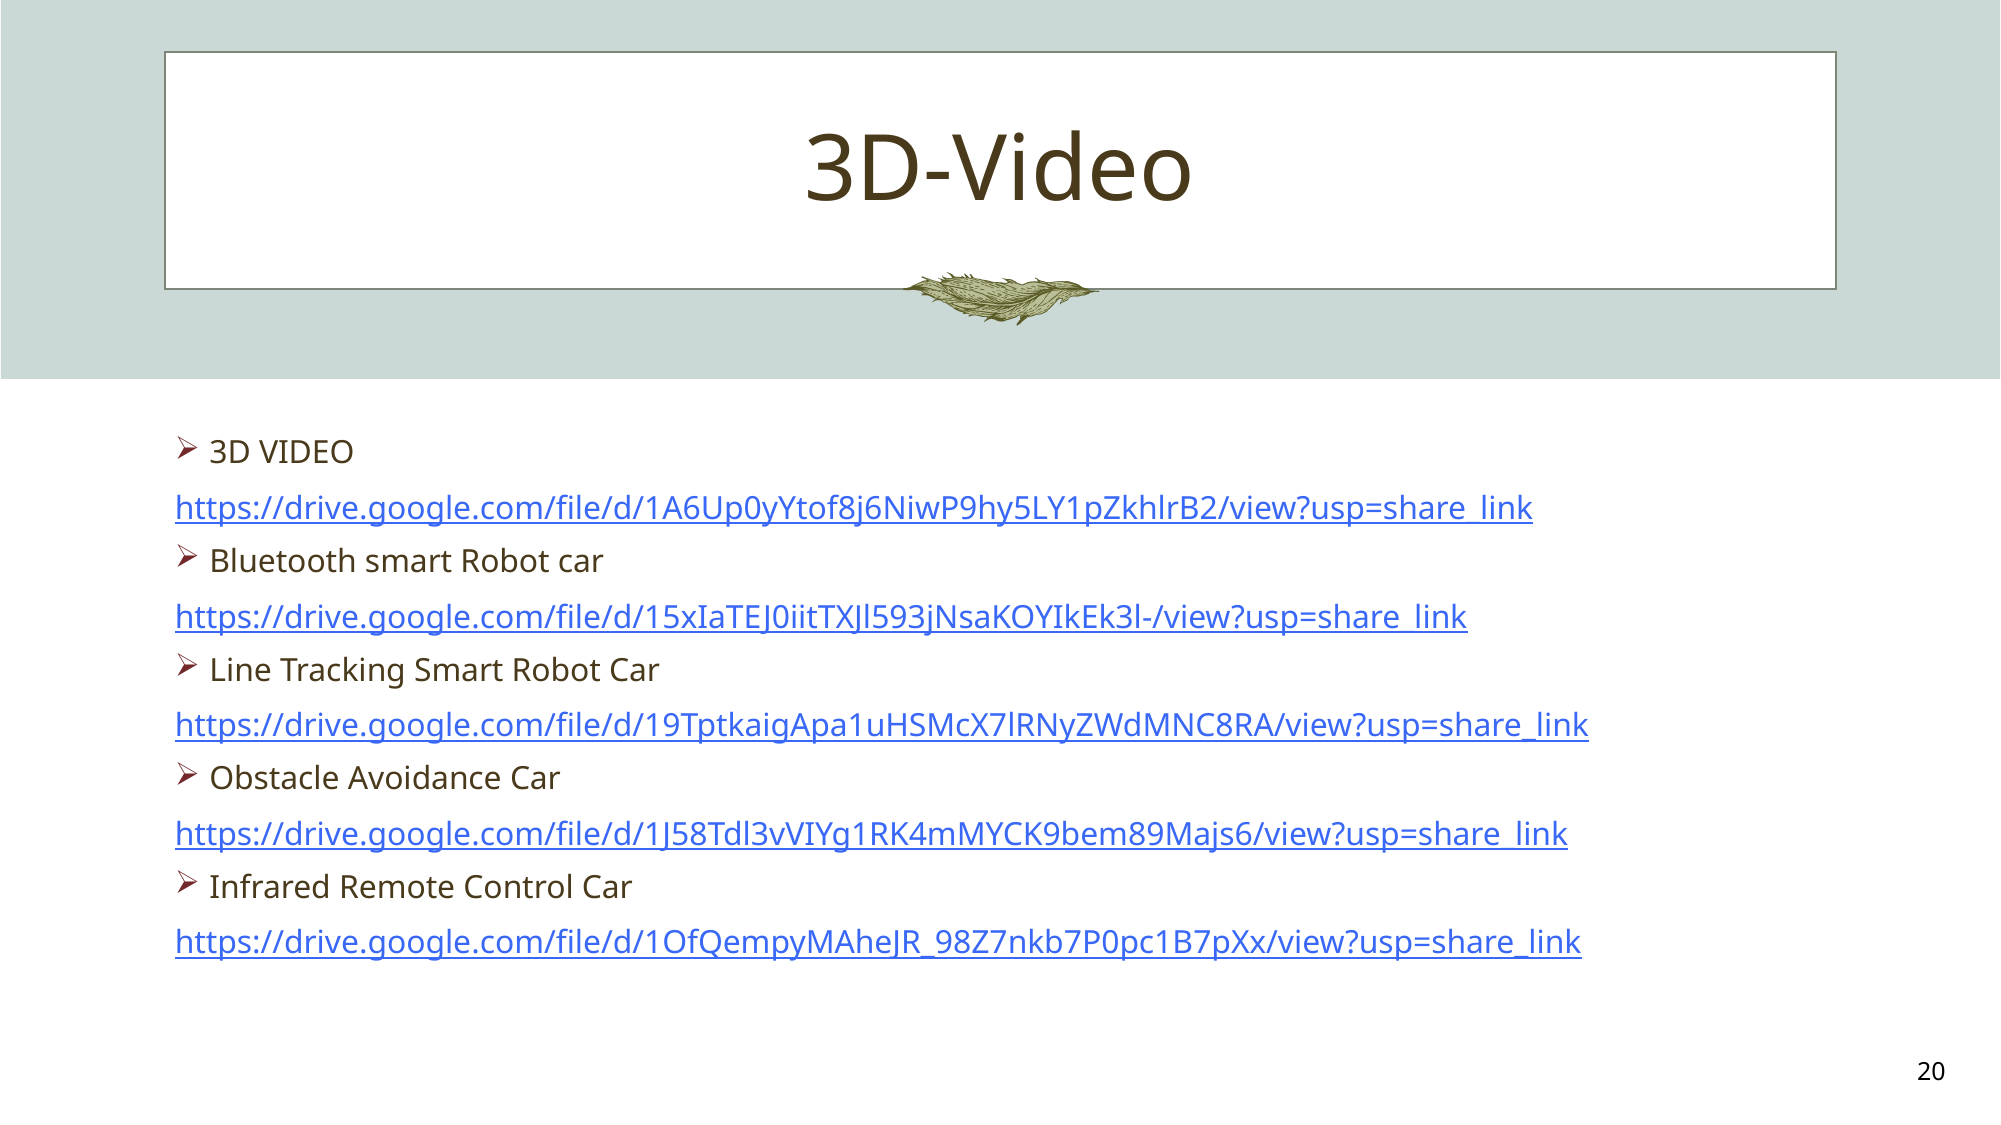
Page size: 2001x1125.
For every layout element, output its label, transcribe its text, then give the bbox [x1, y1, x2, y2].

title 3D-Video [62, 62, 1938, 280]
list 3D VIDEO https://drive.google.com/file/d/1A6Up0yYtof8j6NiwP9hy5LY1pZkhlrB2/view?usp=share_link Bluetooth smart Robot car https://drive.google.com/file/d/15xIaTEJ0iitTXJl593jNsaKOYIkEk3l-/view?usp=share_link Line Tracking Smart Robot Car https://drive.google.com/file/d/19TptkaigApa1uHSMcX7lRNyZWdMNC8RA/view?usp=share_link Obstacle Avoidance Car https://drive.google.com/file/d/1J58Tdl3vVIYg1RK4mMYCK9bem89Majs6/view?usp=share_link Infrared Remote Control Car https://drive.google.com/file/d/1OfQempyMAheJR_98Z7nkb7P0pc1B7pXx/view?usp=share_link [159, 428, 1840, 974]
slide_number 20 [1510, 1042, 1961, 1103]
picture [901, 280, 1100, 326]
